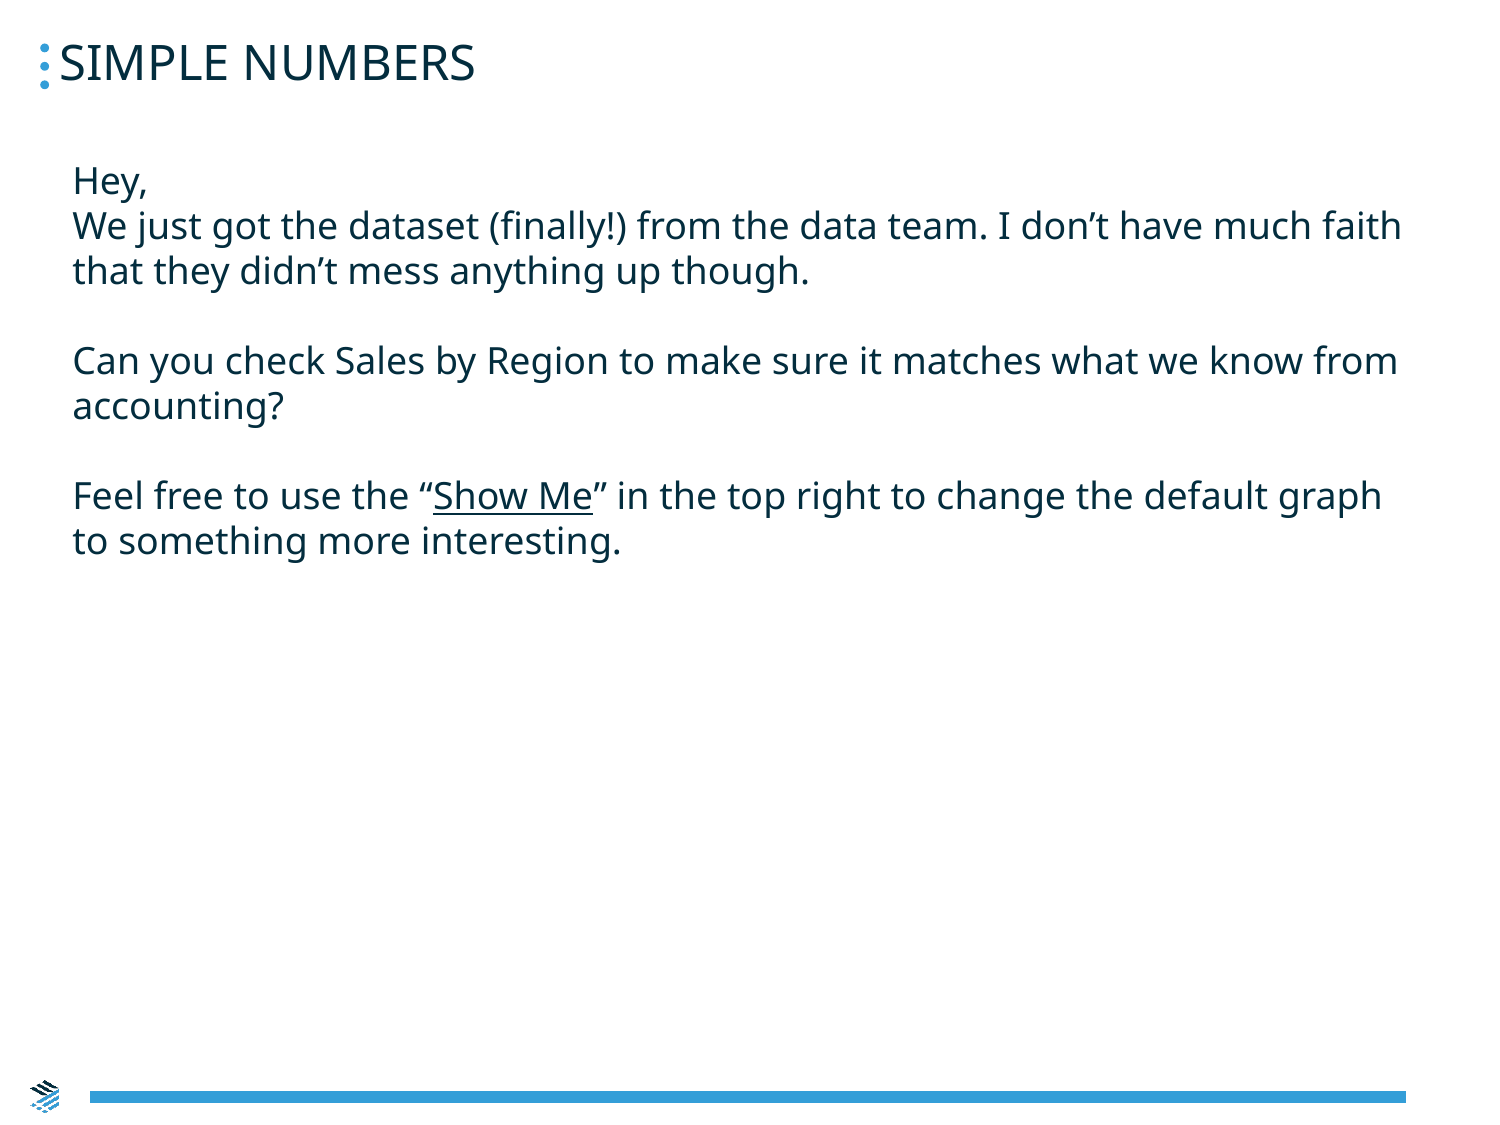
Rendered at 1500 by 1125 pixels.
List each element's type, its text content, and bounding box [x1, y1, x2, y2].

text_box Hey, We just got the dataset (finally!) from the data team. I don’t have much faith that they didn’t mess anything up though. Can you check Sales by Region to make sure it matches what we know from accounting? Feel free to use the “Show Me” in the top right to change the default graph to something more interesting. [64, 149, 1419, 570]
list Simple Numbers [51, 29, 1248, 103]
picture [30, 1080, 59, 1113]
picture [30, 1080, 44, 1087]
